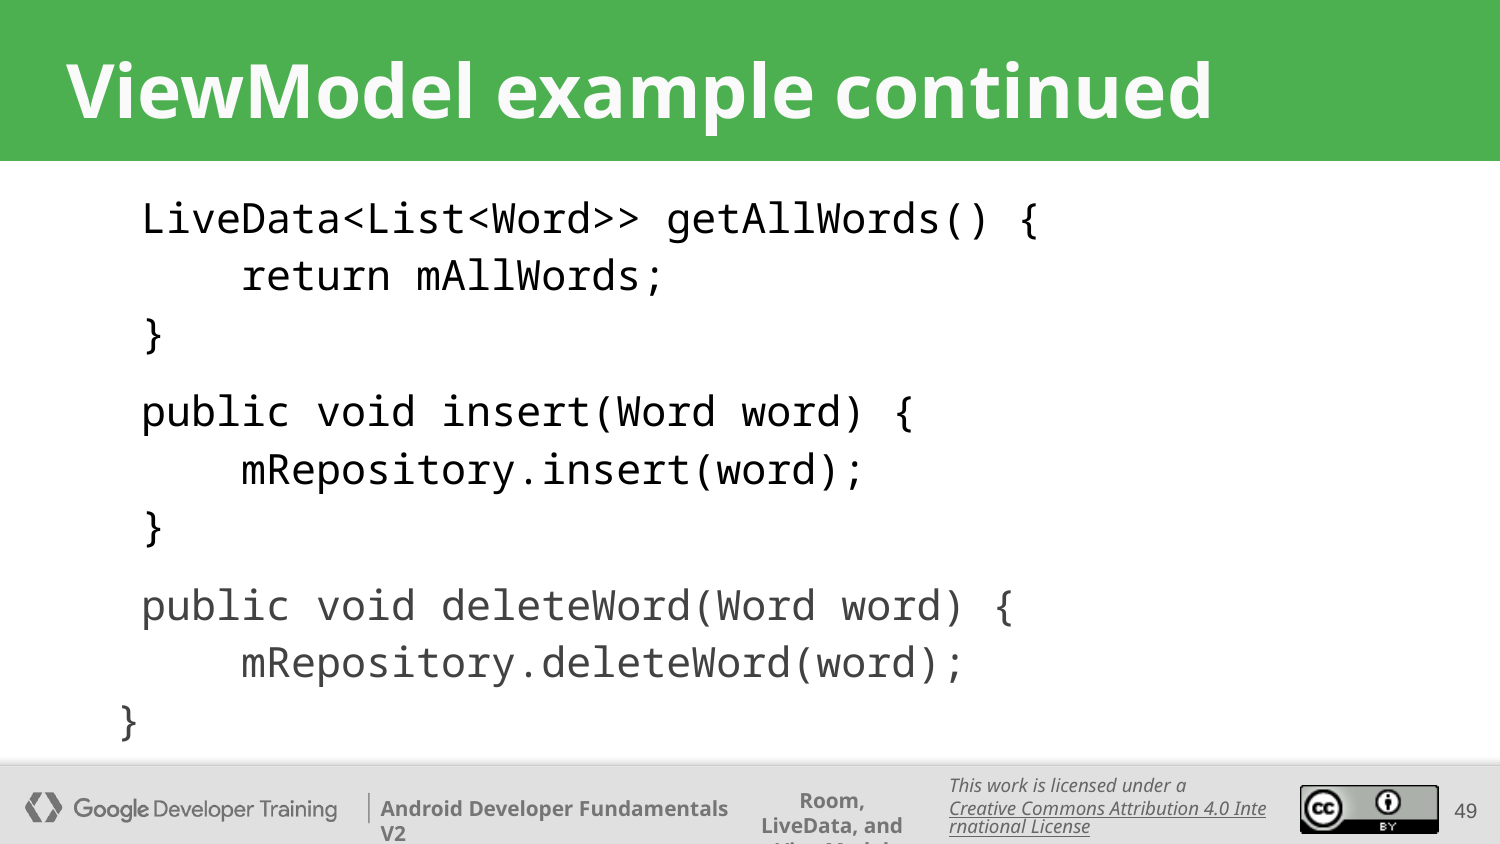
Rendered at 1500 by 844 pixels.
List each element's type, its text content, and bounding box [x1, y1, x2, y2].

list LiveData<List<Word>> getAllWords() { return mAllWords; } public void insert(Word word) { mRepository.insert(word); } public void deleteWord(Word word) { mRepository.deleteWord(word); } [51, 168, 1449, 735]
title ViewModel example continued [51, 28, 1449, 122]
picture [0, 161, 1500, 844]
slide_number ‹#› [1402, 777, 1493, 842]
